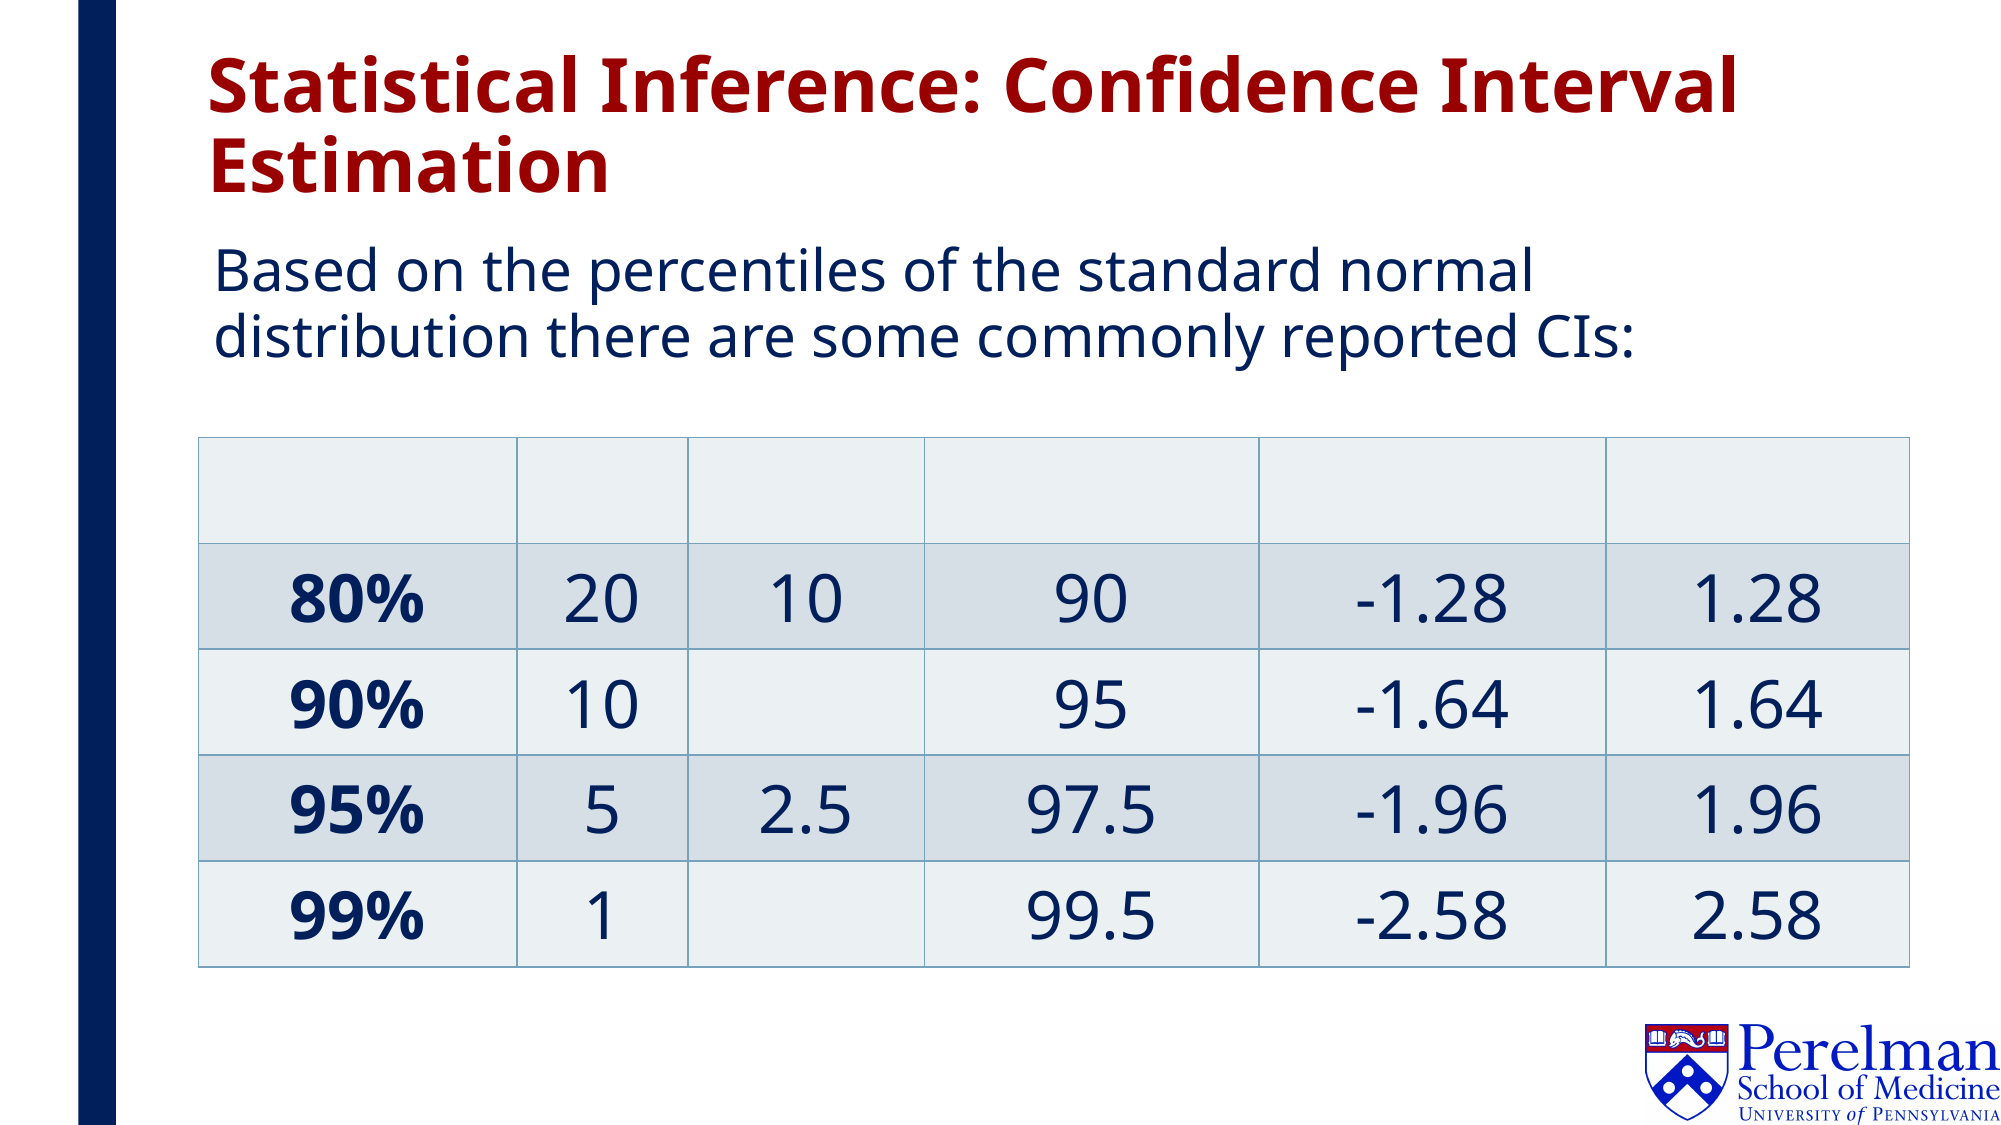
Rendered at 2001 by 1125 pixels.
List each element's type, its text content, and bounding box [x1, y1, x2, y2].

title Statistical Inference: Confidence Interval Estimation [192, 52, 2000, 206]
picture [1645, 1024, 2000, 1125]
